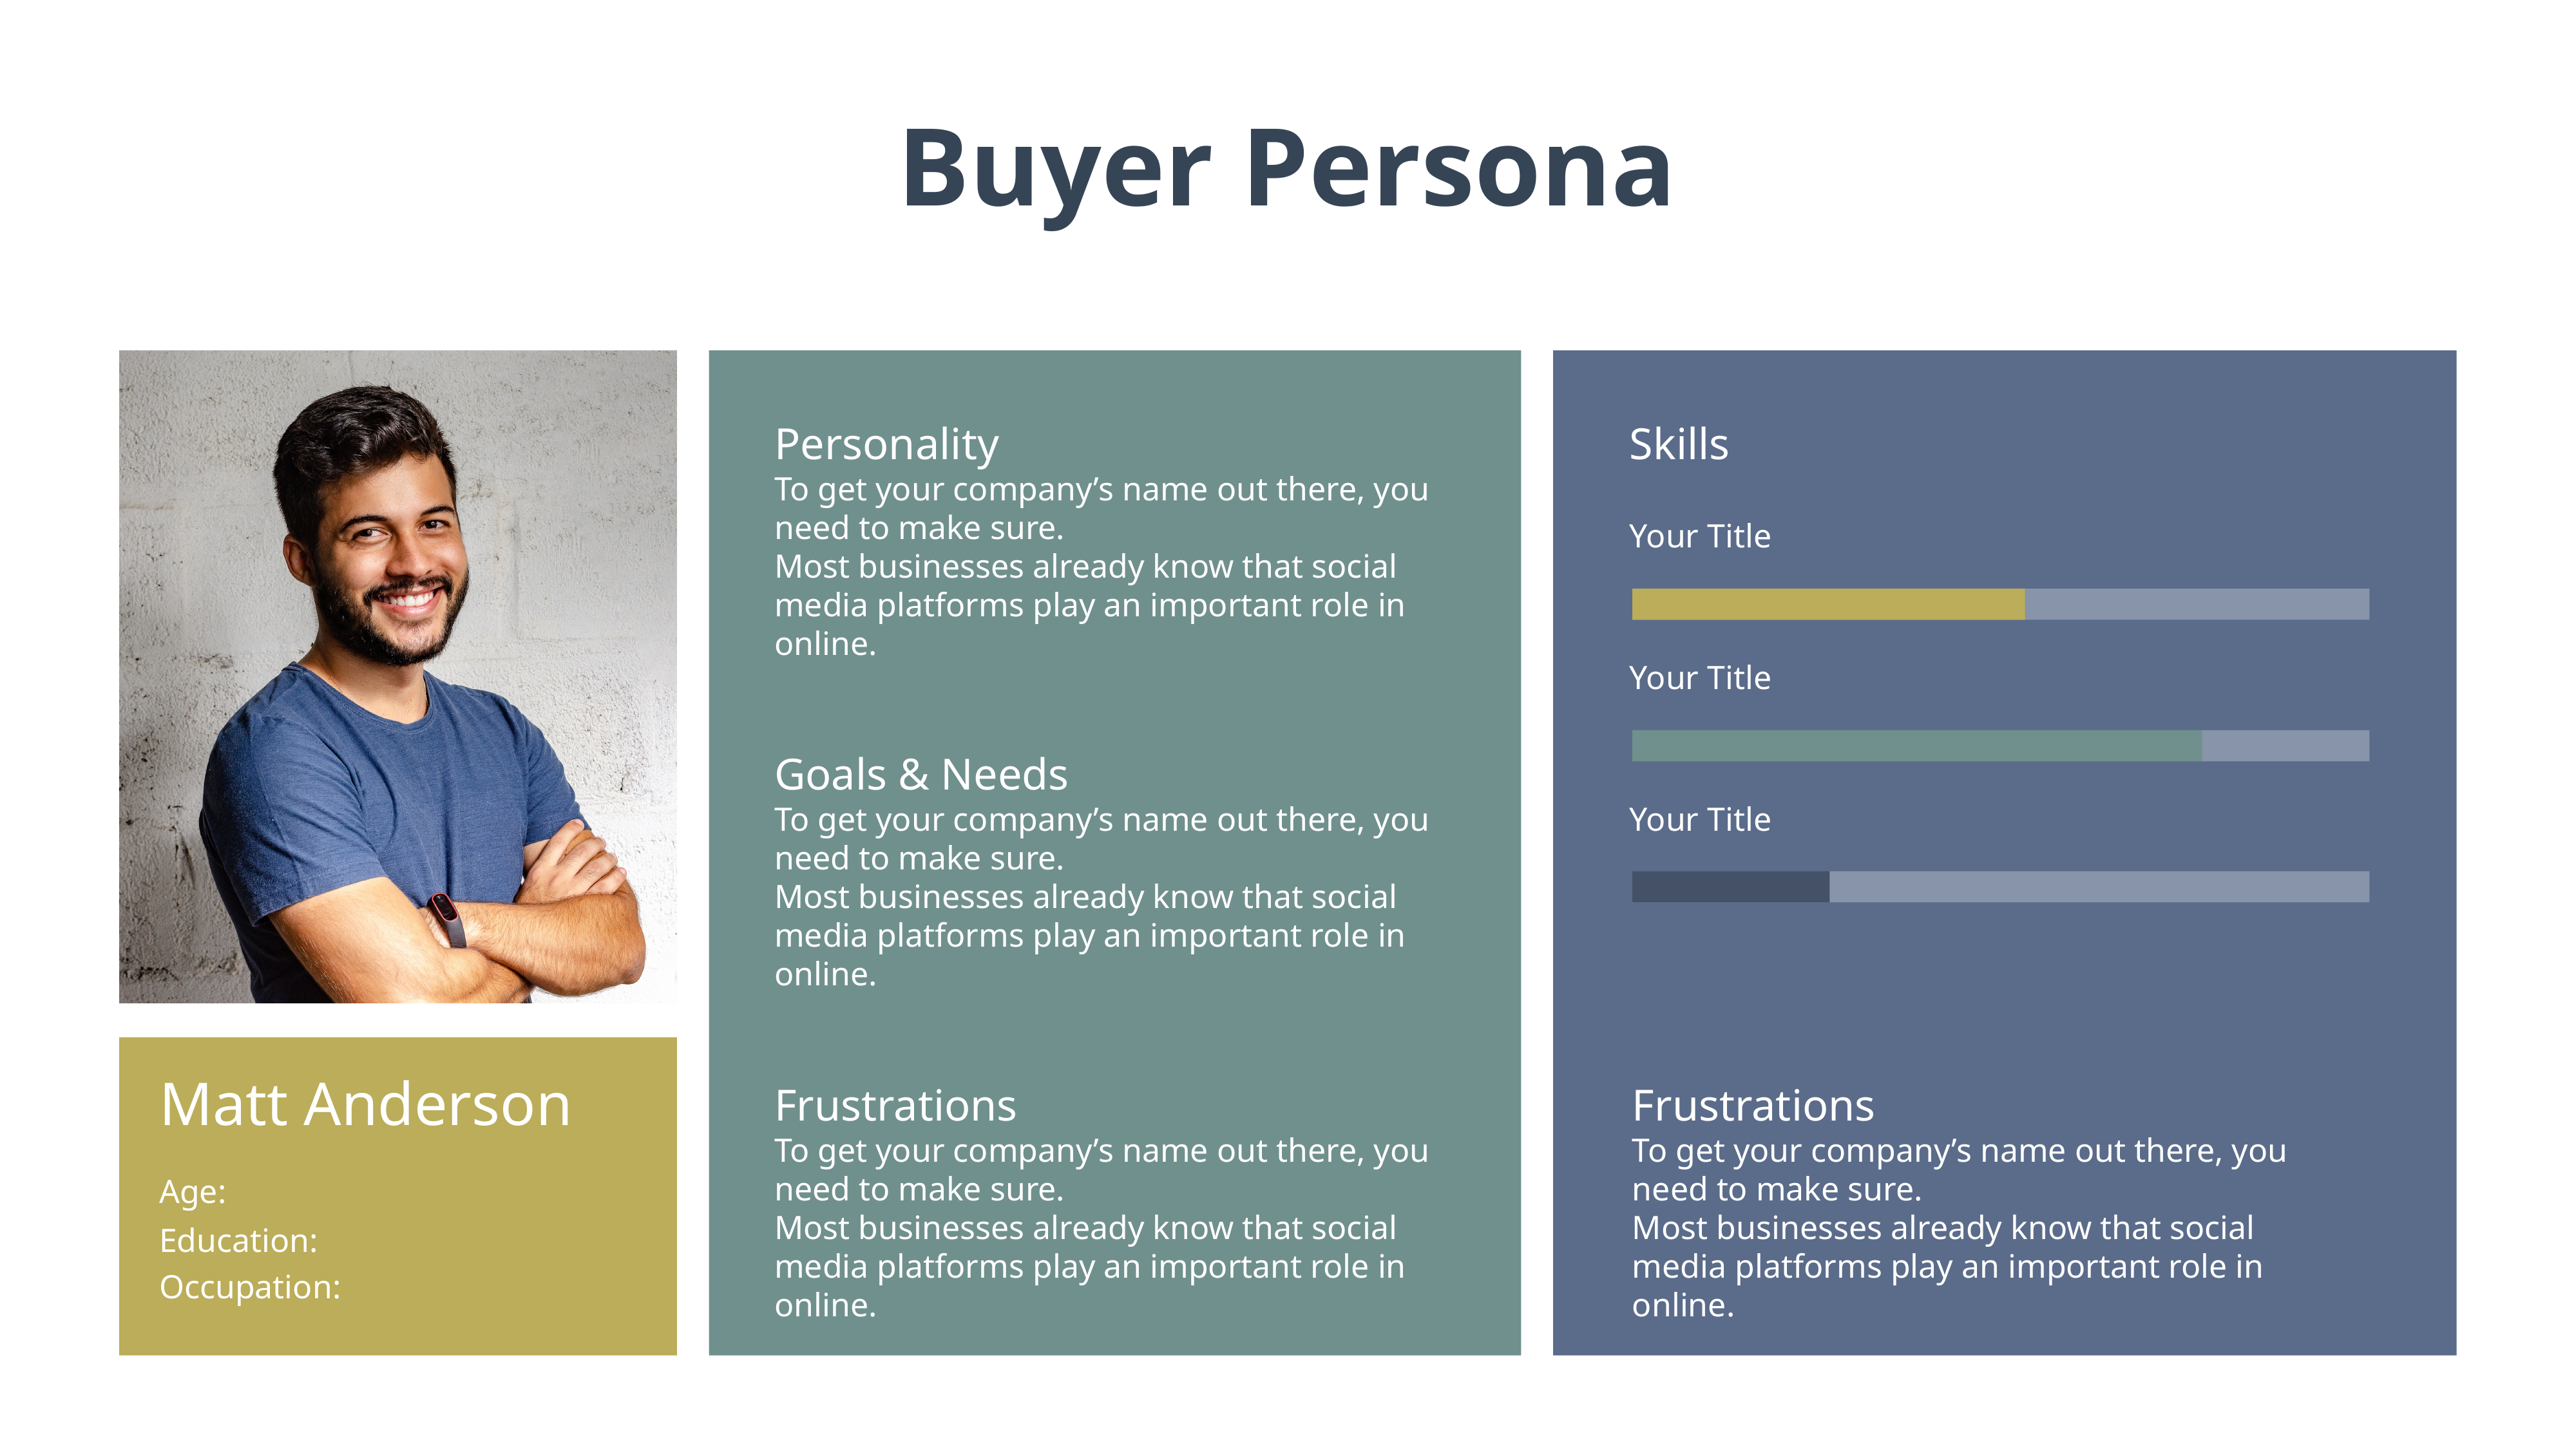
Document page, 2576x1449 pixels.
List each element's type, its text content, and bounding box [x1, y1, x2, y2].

text_box Personality [765, 411, 1140, 464]
text_box [1552, 350, 2457, 1356]
text_box Skills [1620, 411, 1996, 473]
text_box To get your company’s name out there, you need to make sure. Most businesses already know that social media platforms play an important role in online. [765, 794, 1466, 998]
text_box [709, 350, 1522, 1356]
text_box Frustrations [765, 1072, 1140, 1125]
text_box [119, 1037, 678, 1356]
text_box Matt Anderson [149, 1061, 589, 1142]
text_box Buyer Persona [888, 93, 1687, 232]
text_box Frustrations [1623, 1072, 1998, 1125]
text_box To get your company’s name out there, you need to make sure. Most businesses already know that social media platforms play an important role in online. [765, 1125, 1466, 1328]
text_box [149, 1166, 396, 1311]
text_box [1620, 511, 2370, 903]
text_box To get your company’s name out there, you need to make sure. Most businesses already know that social media platforms play an important role in online. [765, 464, 1466, 667]
picture [119, 350, 677, 1003]
text_box To get your company’s name out there, you need to make sure. Most businesses already know that social media platforms play an important role in online. [1623, 1125, 2324, 1328]
text_box Goals & Needs [765, 742, 1140, 794]
